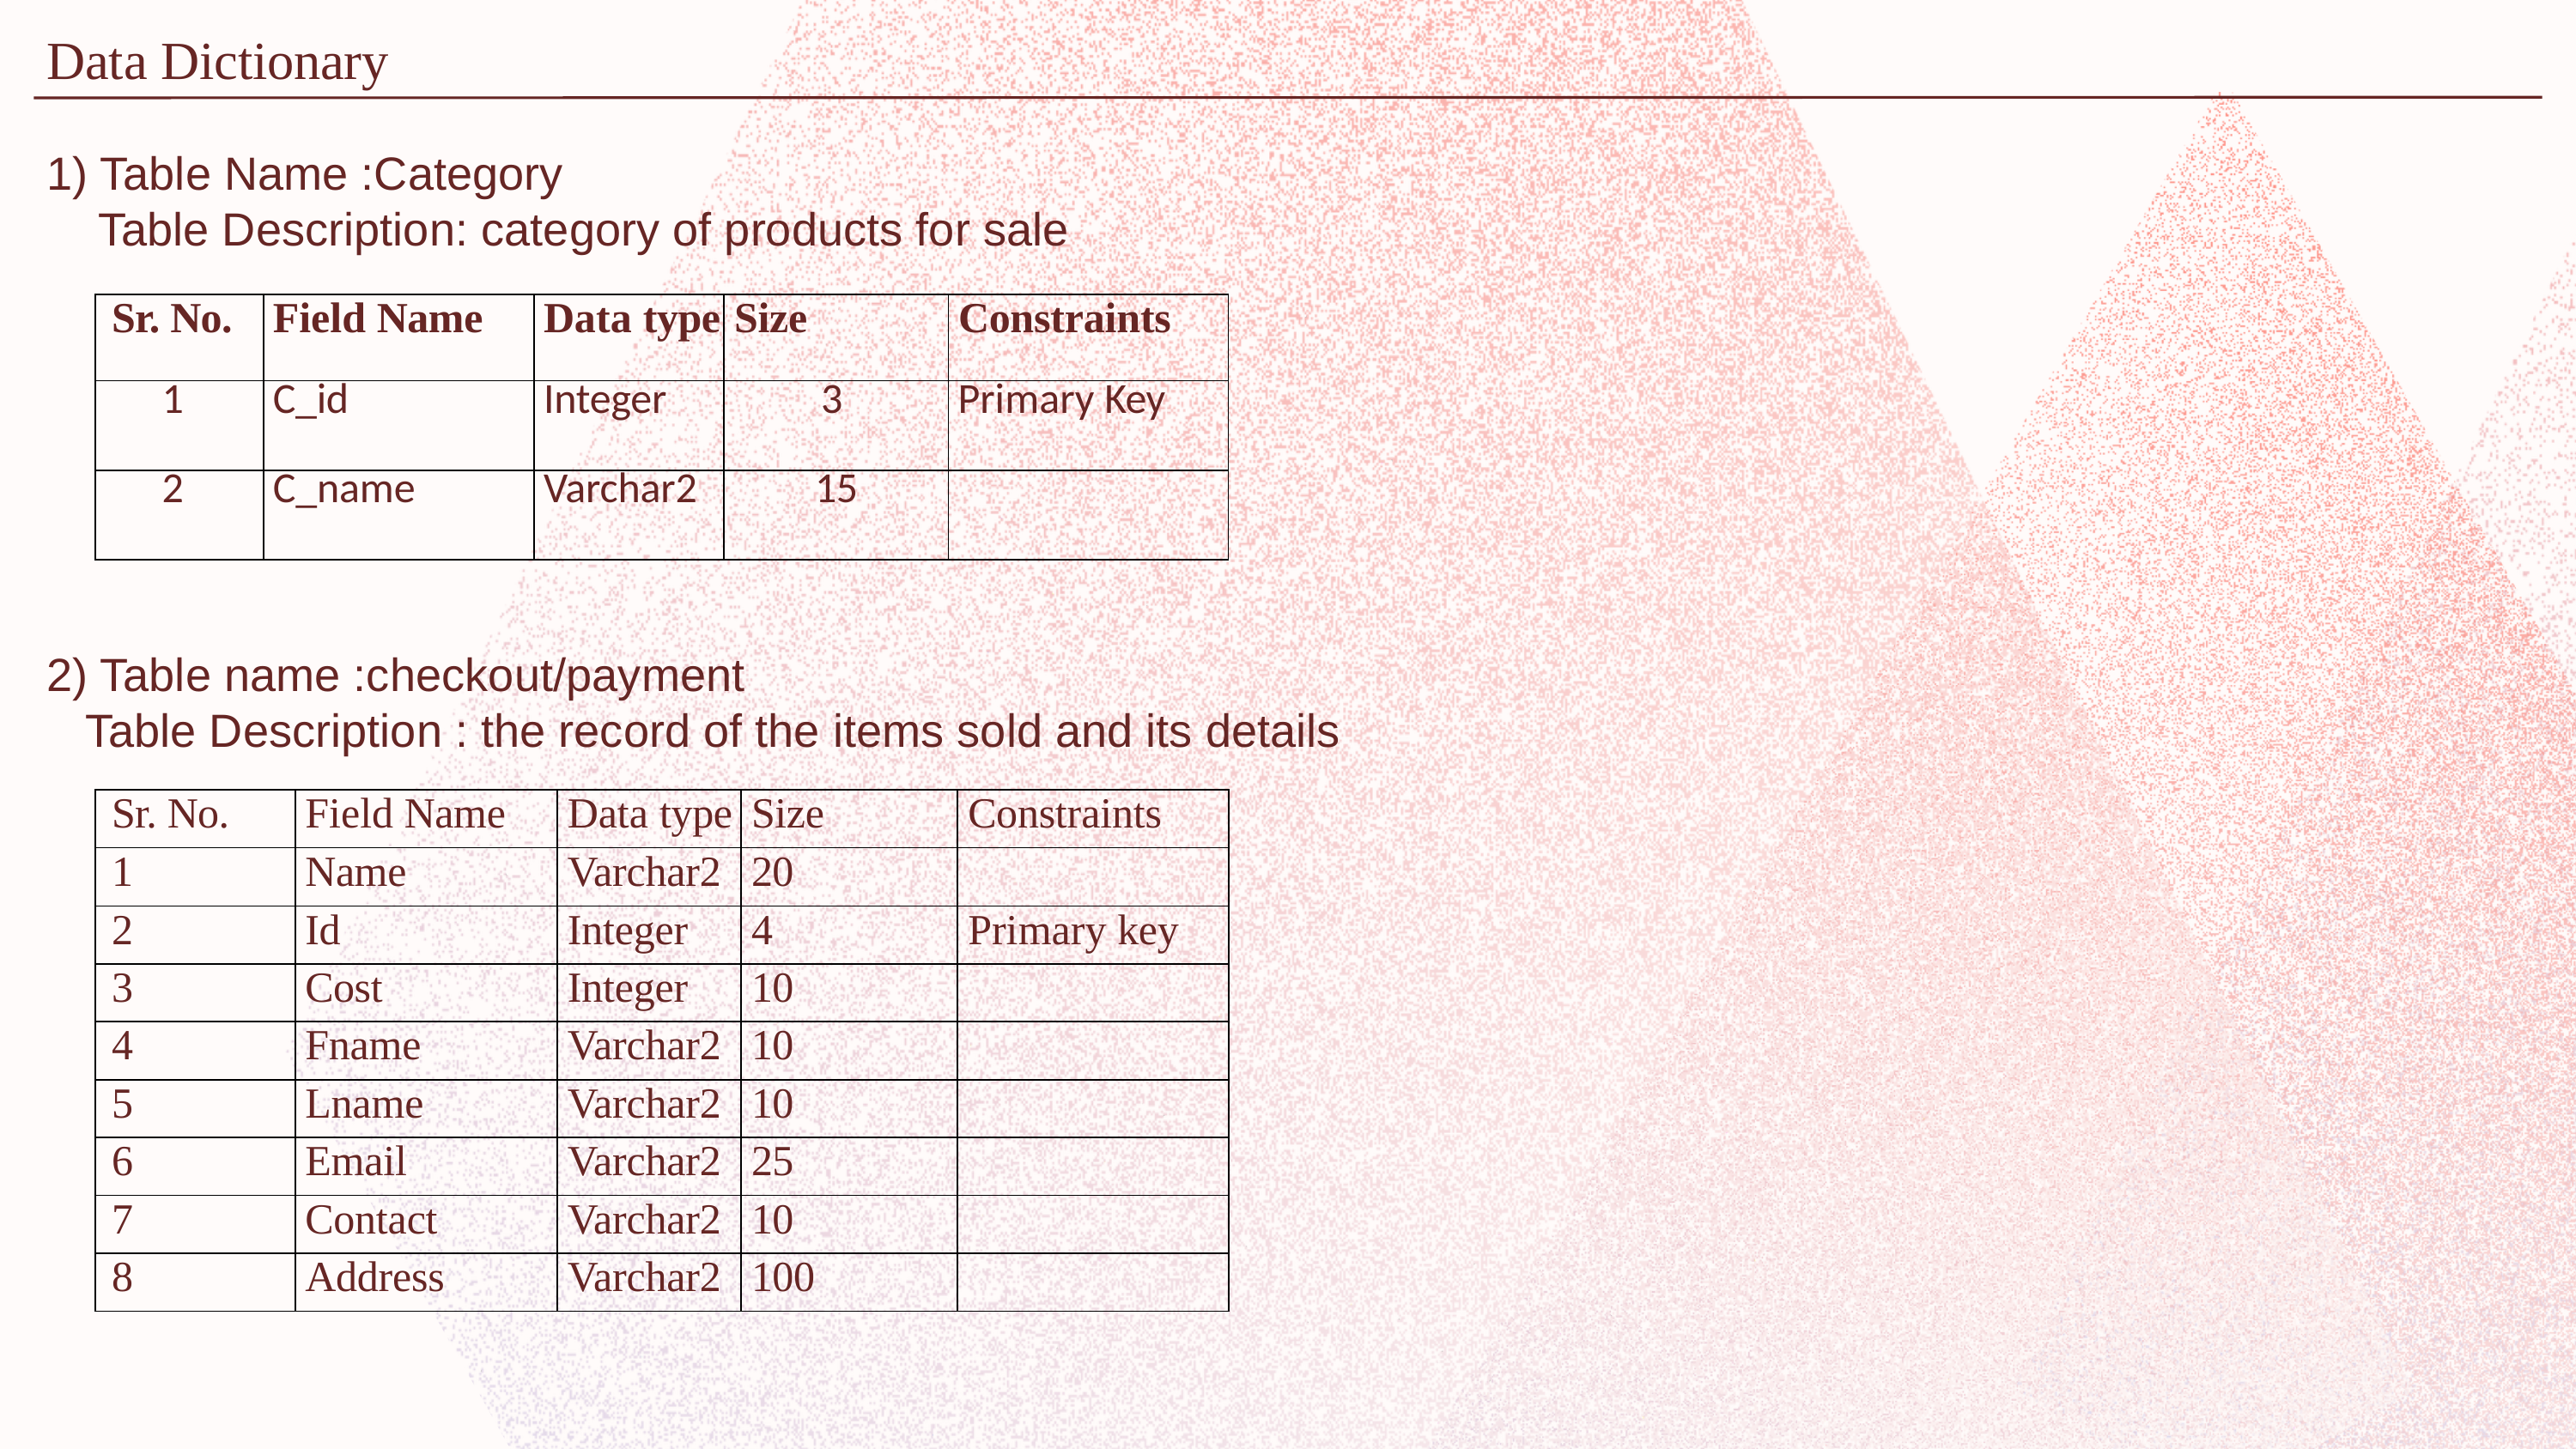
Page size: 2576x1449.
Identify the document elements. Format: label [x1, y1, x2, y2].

text_box [0, 0, 2576, 1449]
